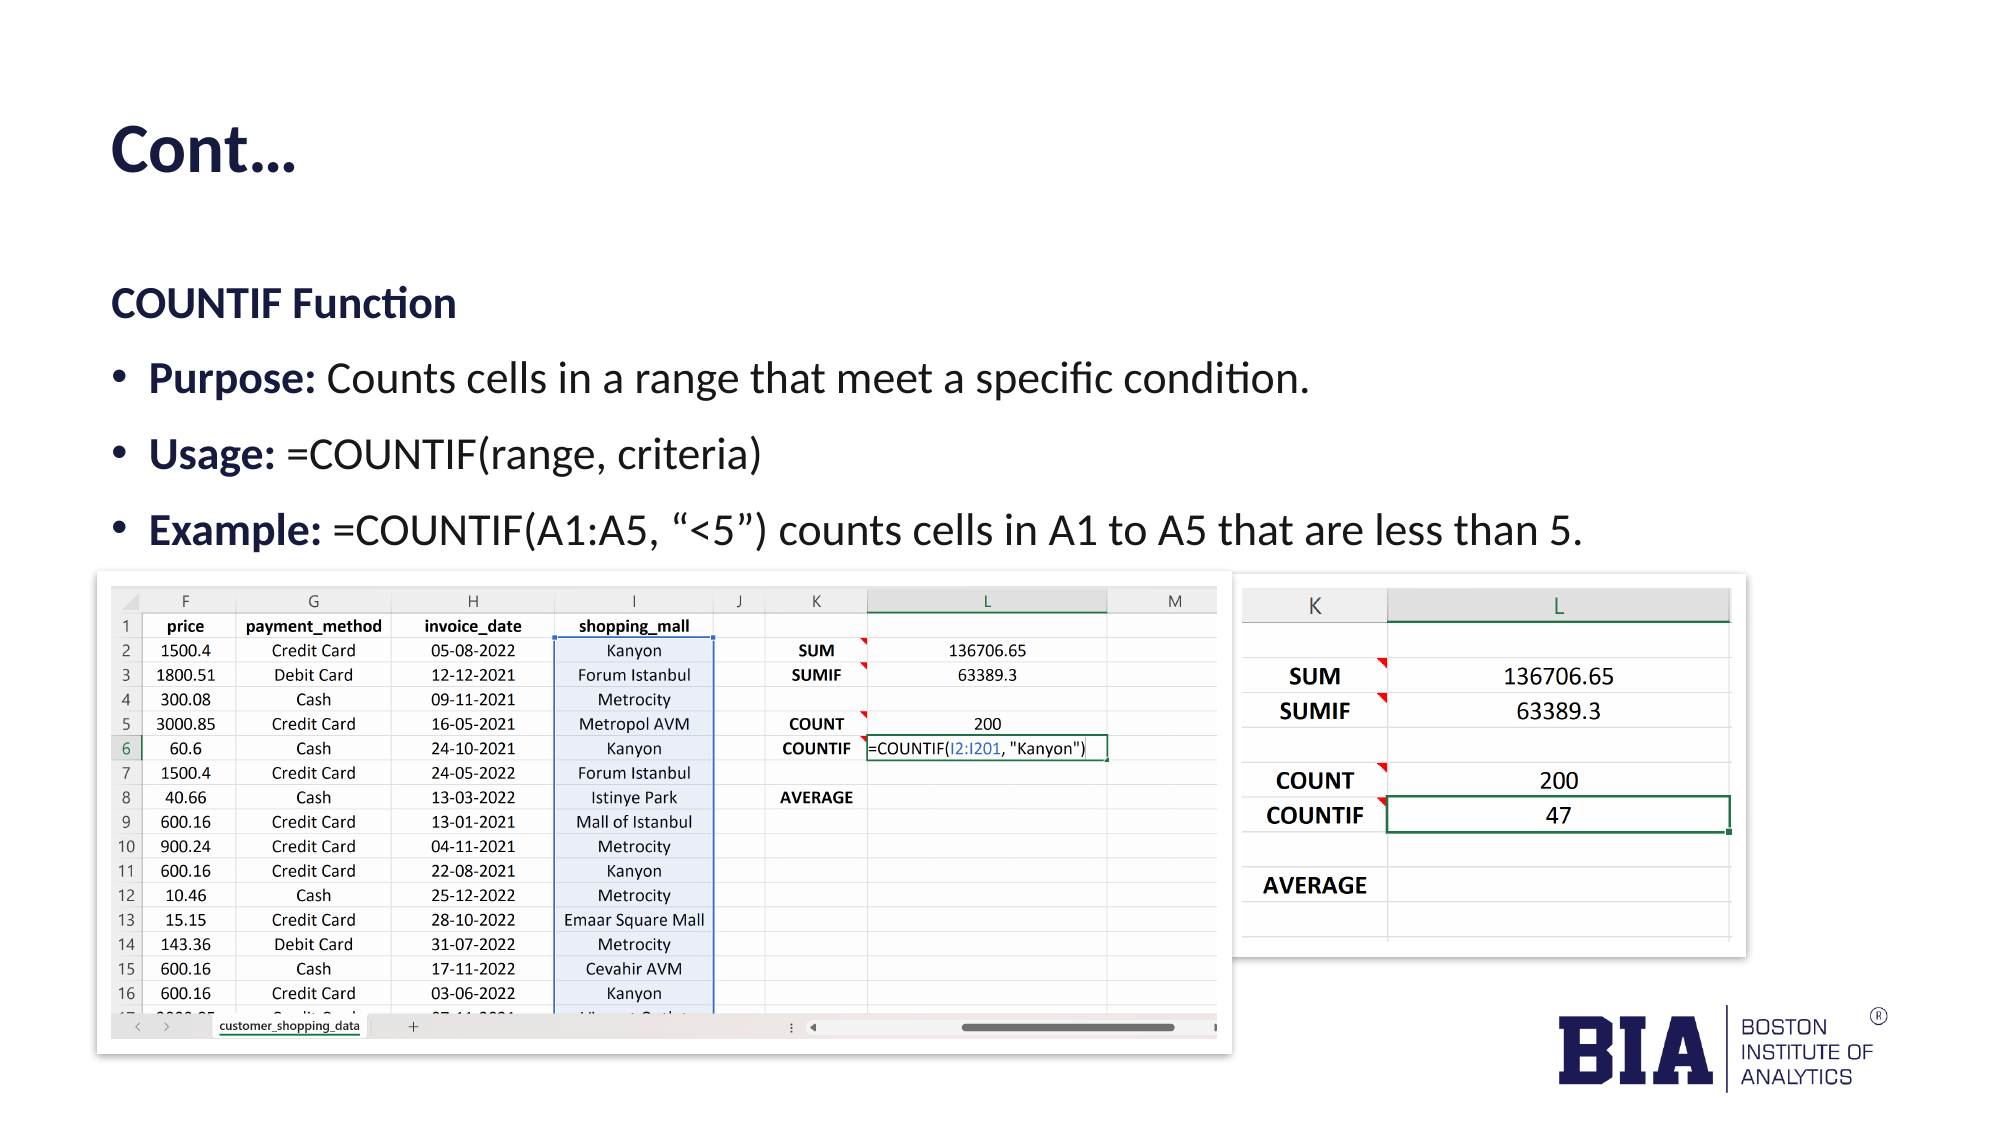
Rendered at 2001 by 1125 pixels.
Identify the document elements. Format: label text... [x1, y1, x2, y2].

picture [1557, 1003, 1889, 1094]
list COUNTIF Function Purpose: Counts cells in a range that meet a specific condition. Usage: =COUNTIF(range, criteria) Example: =COUNTIF(A1:A5, “<5”) counts cells in A1 to A5 that are less than 5. [111, 272, 1889, 1000]
picture [1242, 588, 1732, 943]
title Cont… [111, 99, 1889, 200]
picture [111, 585, 1217, 1039]
